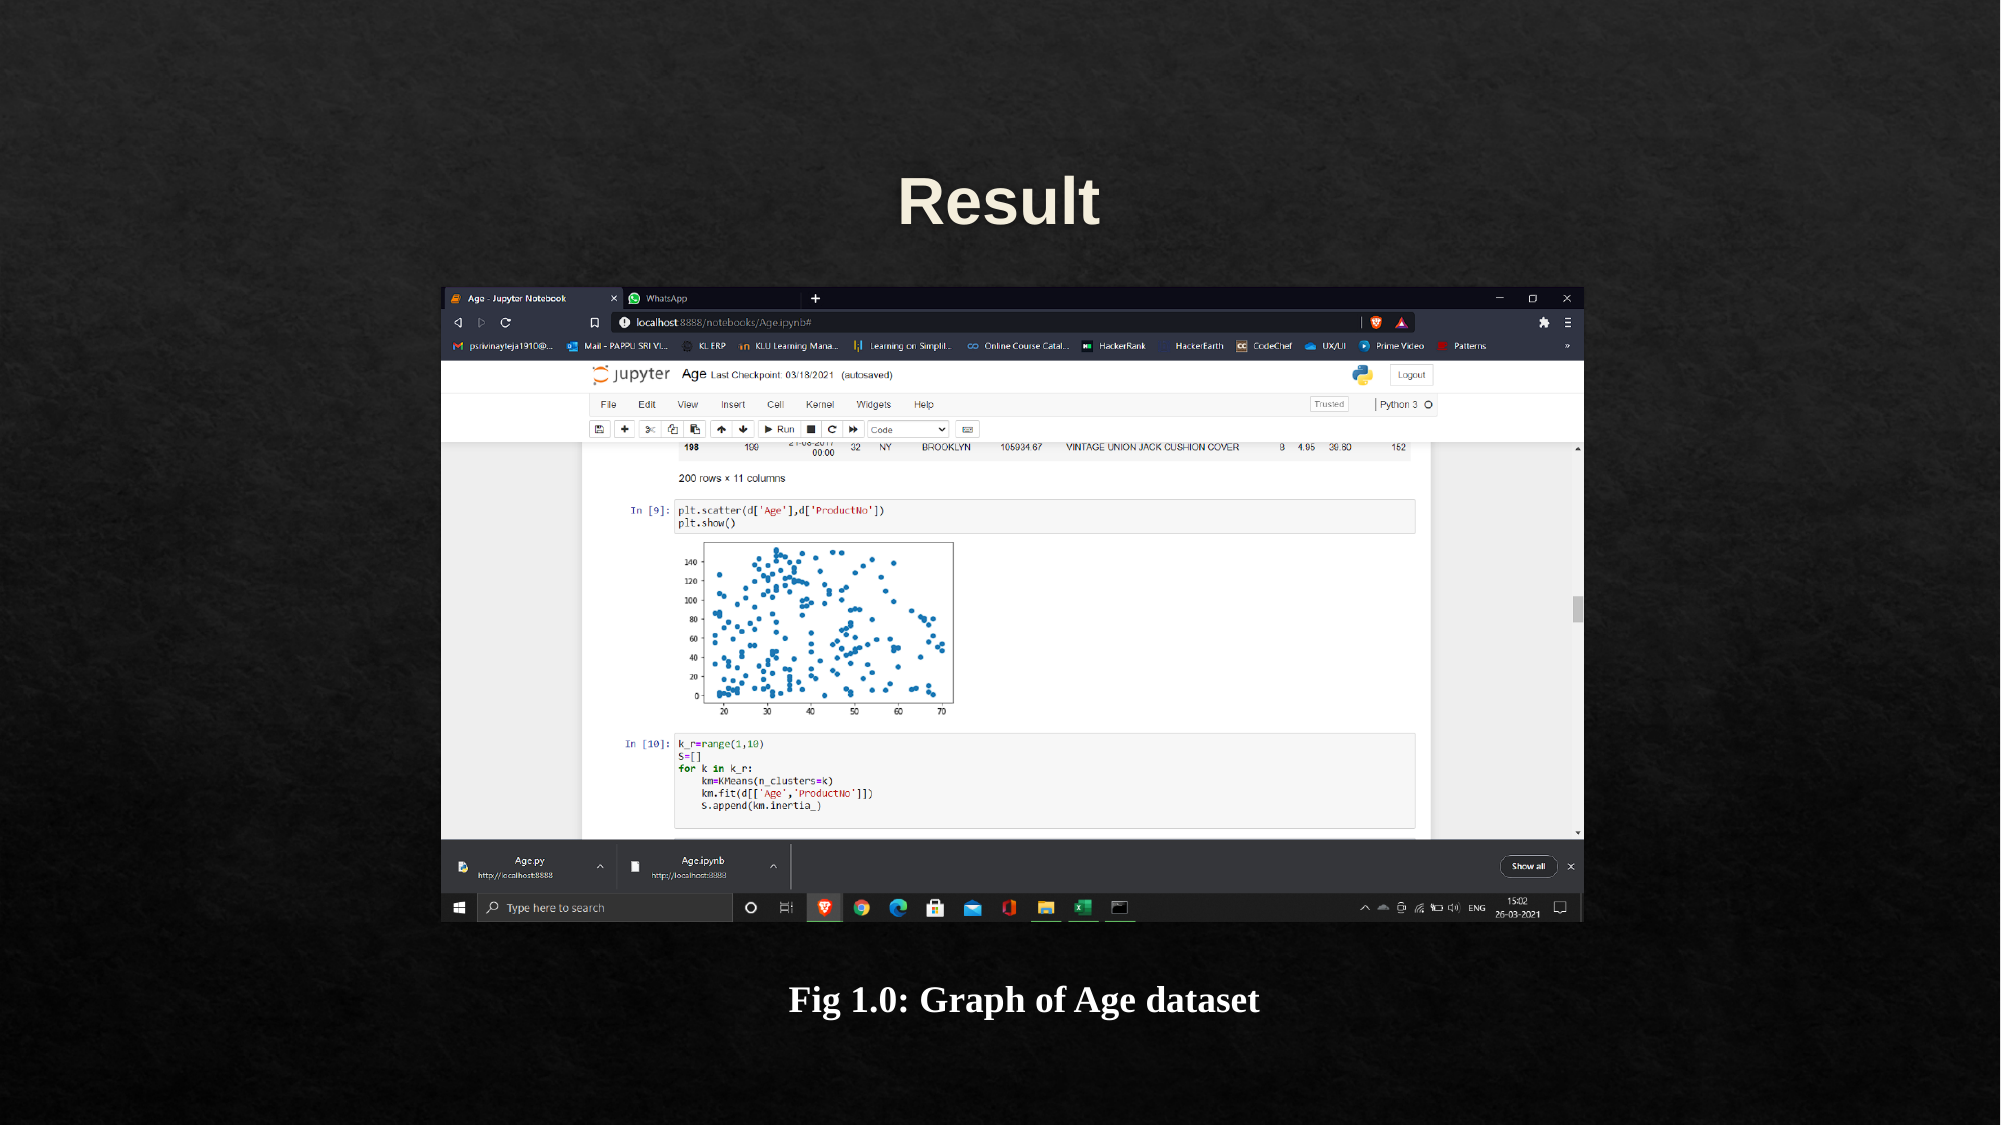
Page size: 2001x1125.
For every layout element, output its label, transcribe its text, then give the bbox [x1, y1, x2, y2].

title Result [149, 99, 1849, 307]
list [440, 286, 1584, 922]
text_box Fig 1.0: Graph of Age dataset [524, 960, 1525, 1028]
